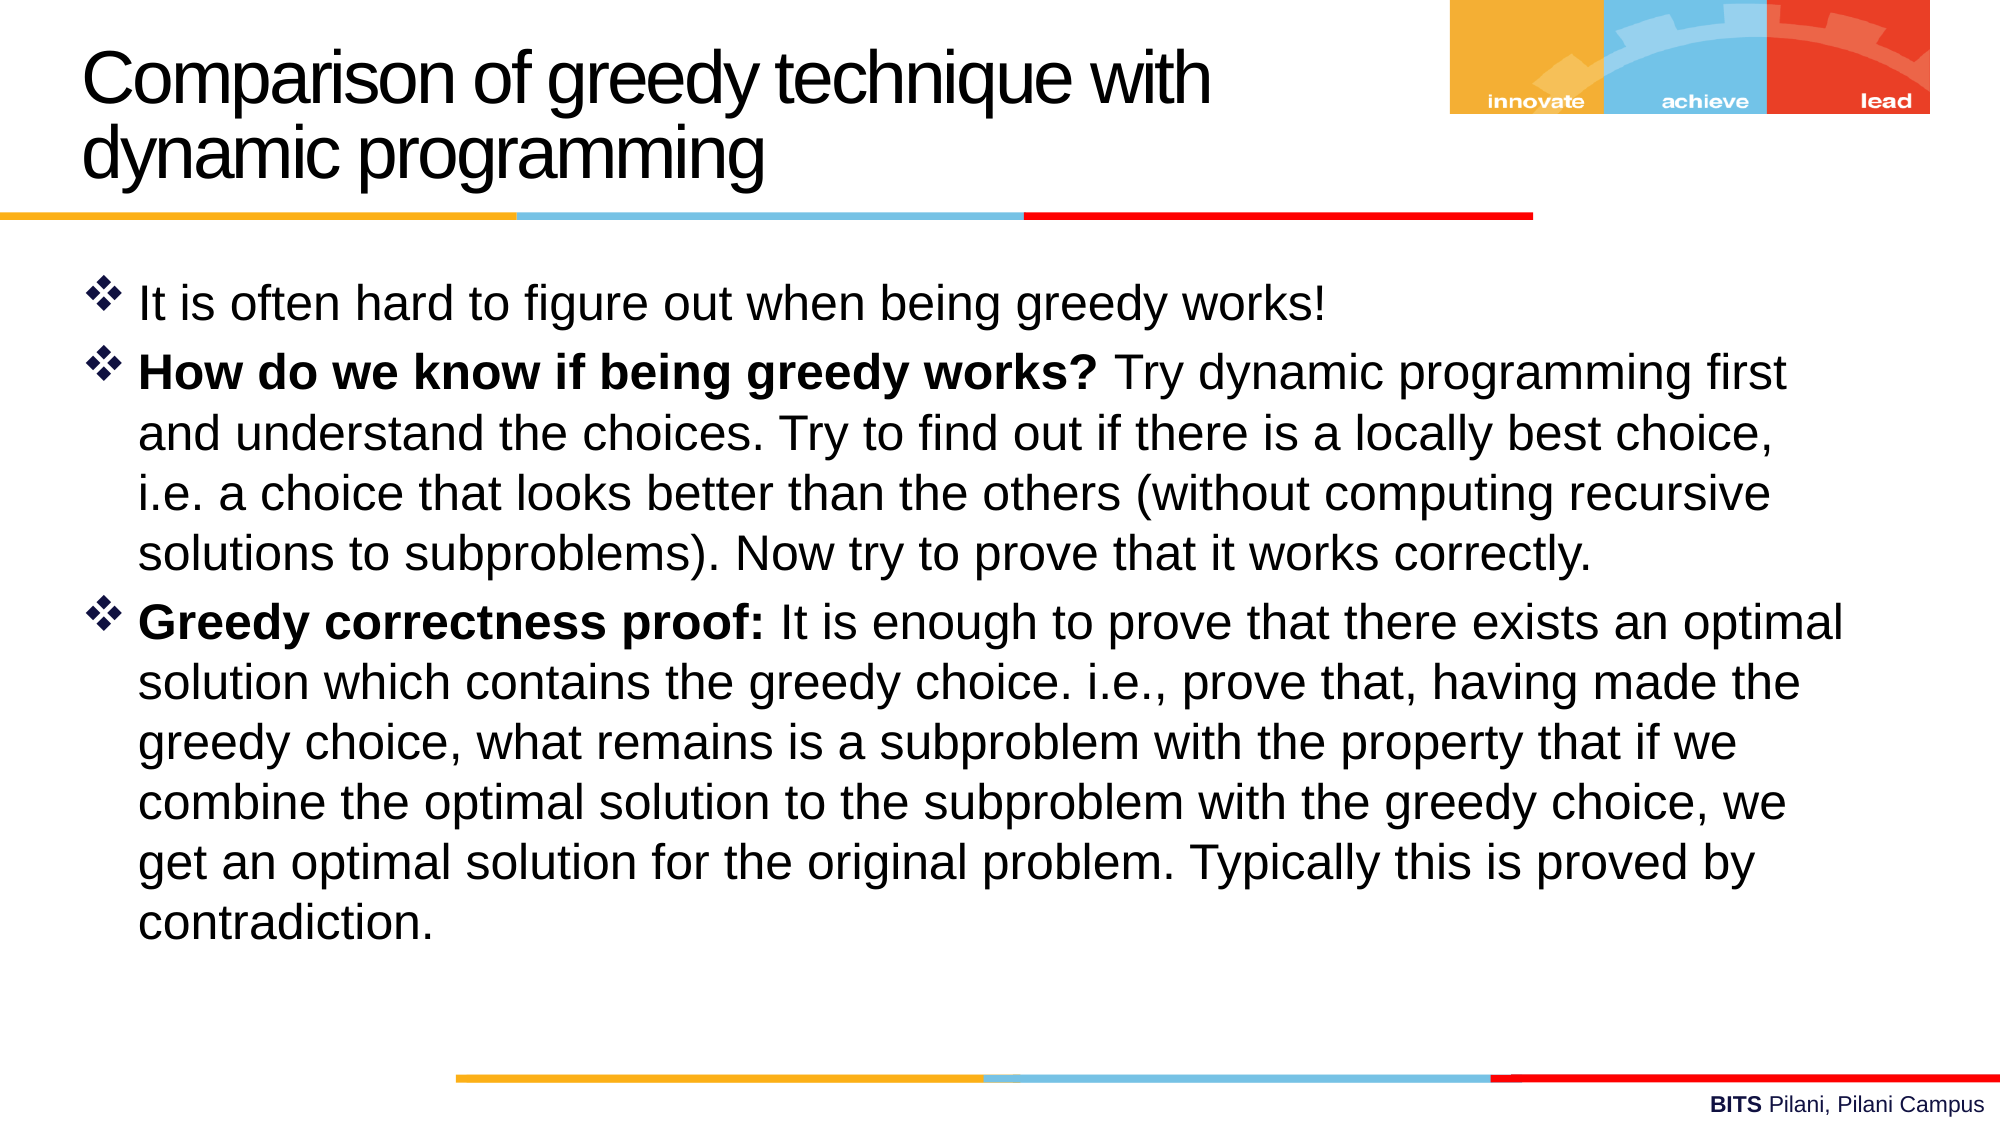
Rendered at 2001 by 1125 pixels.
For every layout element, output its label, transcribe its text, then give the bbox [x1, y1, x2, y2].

list It is often hard to figure out when being greedy works! How do we know if being greedy works? Try dynamic programming first and understand the choices. Try to find out if there is a locally best choice, i.e. a choice that looks better than the others (without computing recursive solutions to subproblems). Now try to prove that it works correctly. Greedy correctness proof: It is enough to prove that there exists an optimal solution which contains the greedy choice. i.e., prove that, having made the greedy choice, what remains is a subproblem with the property that if we combine the optimal solution to the subproblem with the greedy choice, we get an optimal solution for the original problem. Typically this is proved by contradiction. [66, 262, 1867, 1005]
list Comparison of greedy technique with dynamic programming [66, 24, 1450, 213]
picture [1449, 0, 1930, 114]
